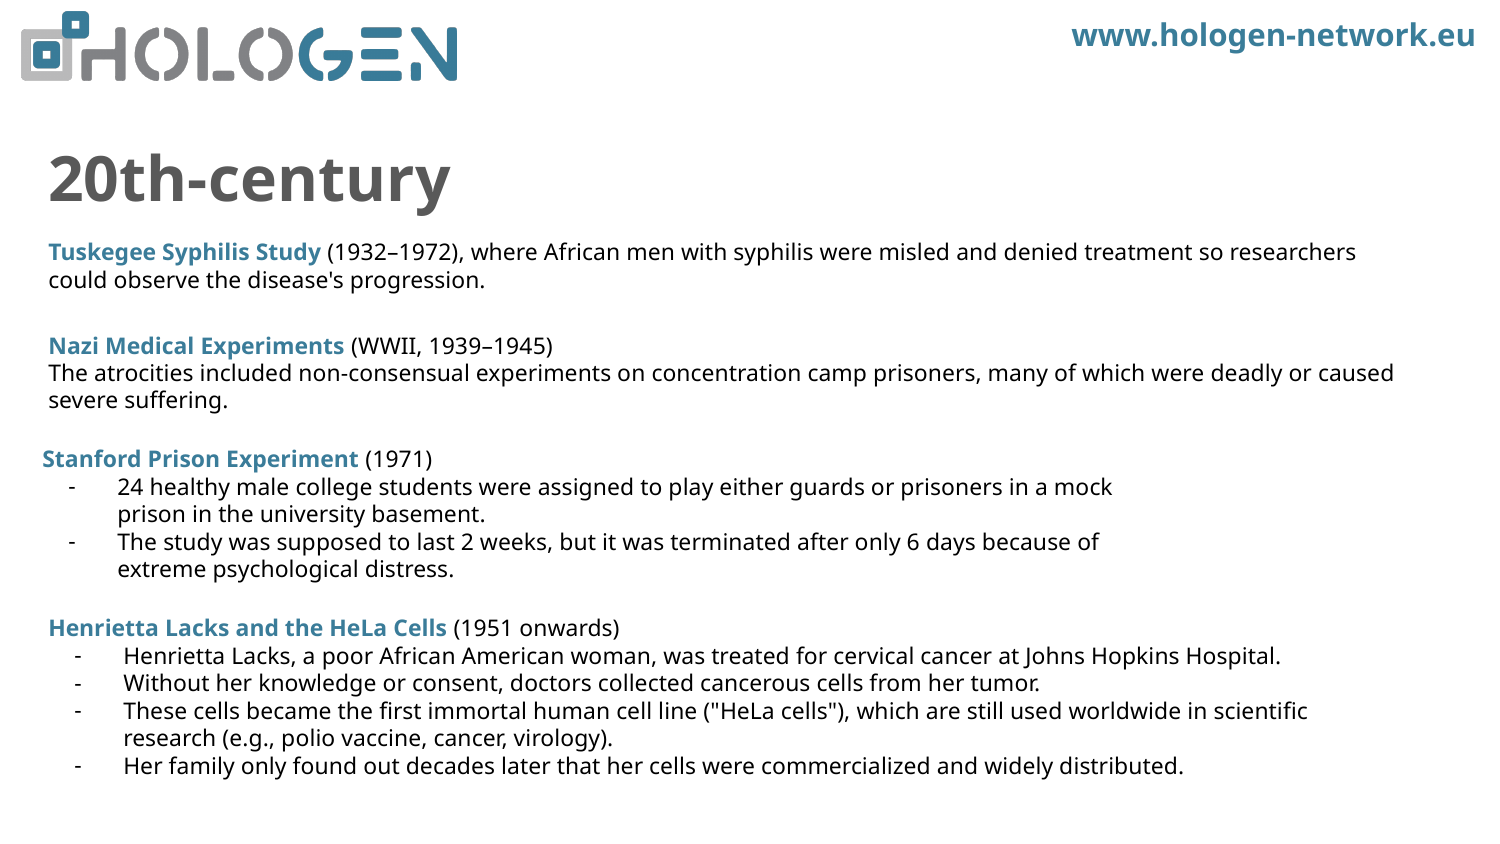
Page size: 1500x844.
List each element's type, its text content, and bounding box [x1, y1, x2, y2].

text_box Tuskegee Syphilis Study (1932–1972), where African men with syphilis were misled and denied treatment so researchers could observe the disease's progression. [33, 222, 1438, 308]
text_box Henrietta Lacks and the HeLa Cells (1951 onwards) Henrietta Lacks, a poor African American woman, was treated for cervical cancer at Johns Hopkins Hospital. Without her knowledge or consent, doctors collected cancerous cells from her tumor. These cells became the first immortal human cell line ("HeLa cells"), which are still used worldwide in scientific research (e.g., polio vaccine, cancer, virology). Her family only found out decades later that her cells were commercialized and widely distributed. [33, 598, 1395, 812]
text_box www.hologen-network.eu [871, 0, 1500, 68]
text_box Nazi Medical Experiments (WWII, 1939–1945) The atrocities included non-consensual experiments on concentration camp prisoners, many of which were deadly or caused severe suffering. [33, 316, 1467, 429]
picture [21, 11, 457, 82]
text_box 20th-century [33, 123, 484, 216]
text_box Stanford Prison Experiment (1971) 24 healthy male college students were assigned to play either guards or prisoners in a mock prison in the university basement. The study was supposed to last 2 weeks, but it was terminated after only 6 days because of extreme psychological distress. [27, 429, 1173, 598]
